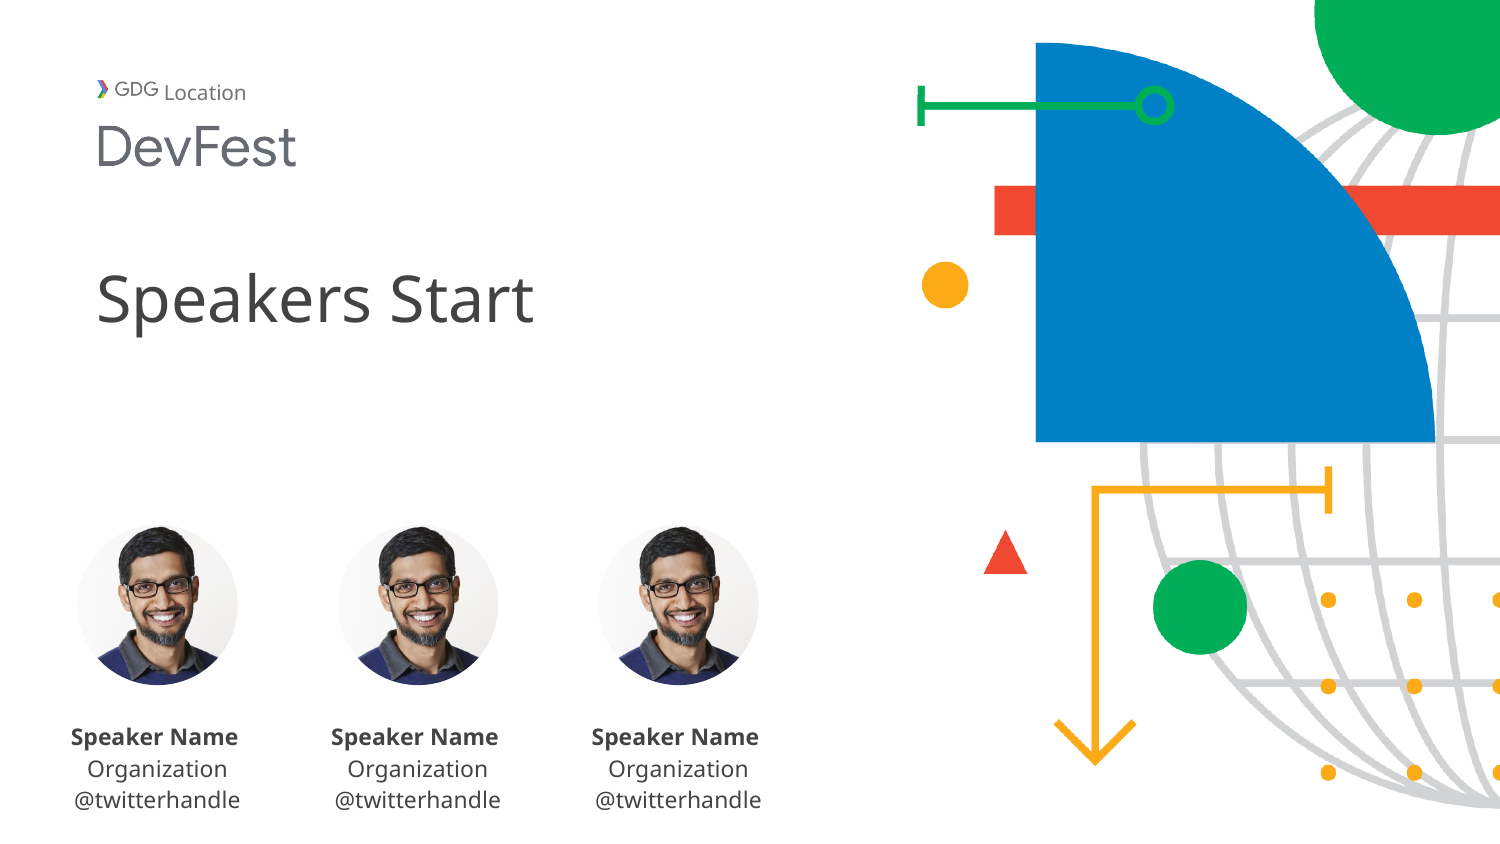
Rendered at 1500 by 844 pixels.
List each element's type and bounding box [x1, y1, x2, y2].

text_box [560, 524, 797, 817]
text_box [39, 524, 276, 817]
picture [0, 0, 1500, 844]
text_box [70, 57, 673, 216]
text_box [299, 524, 537, 817]
